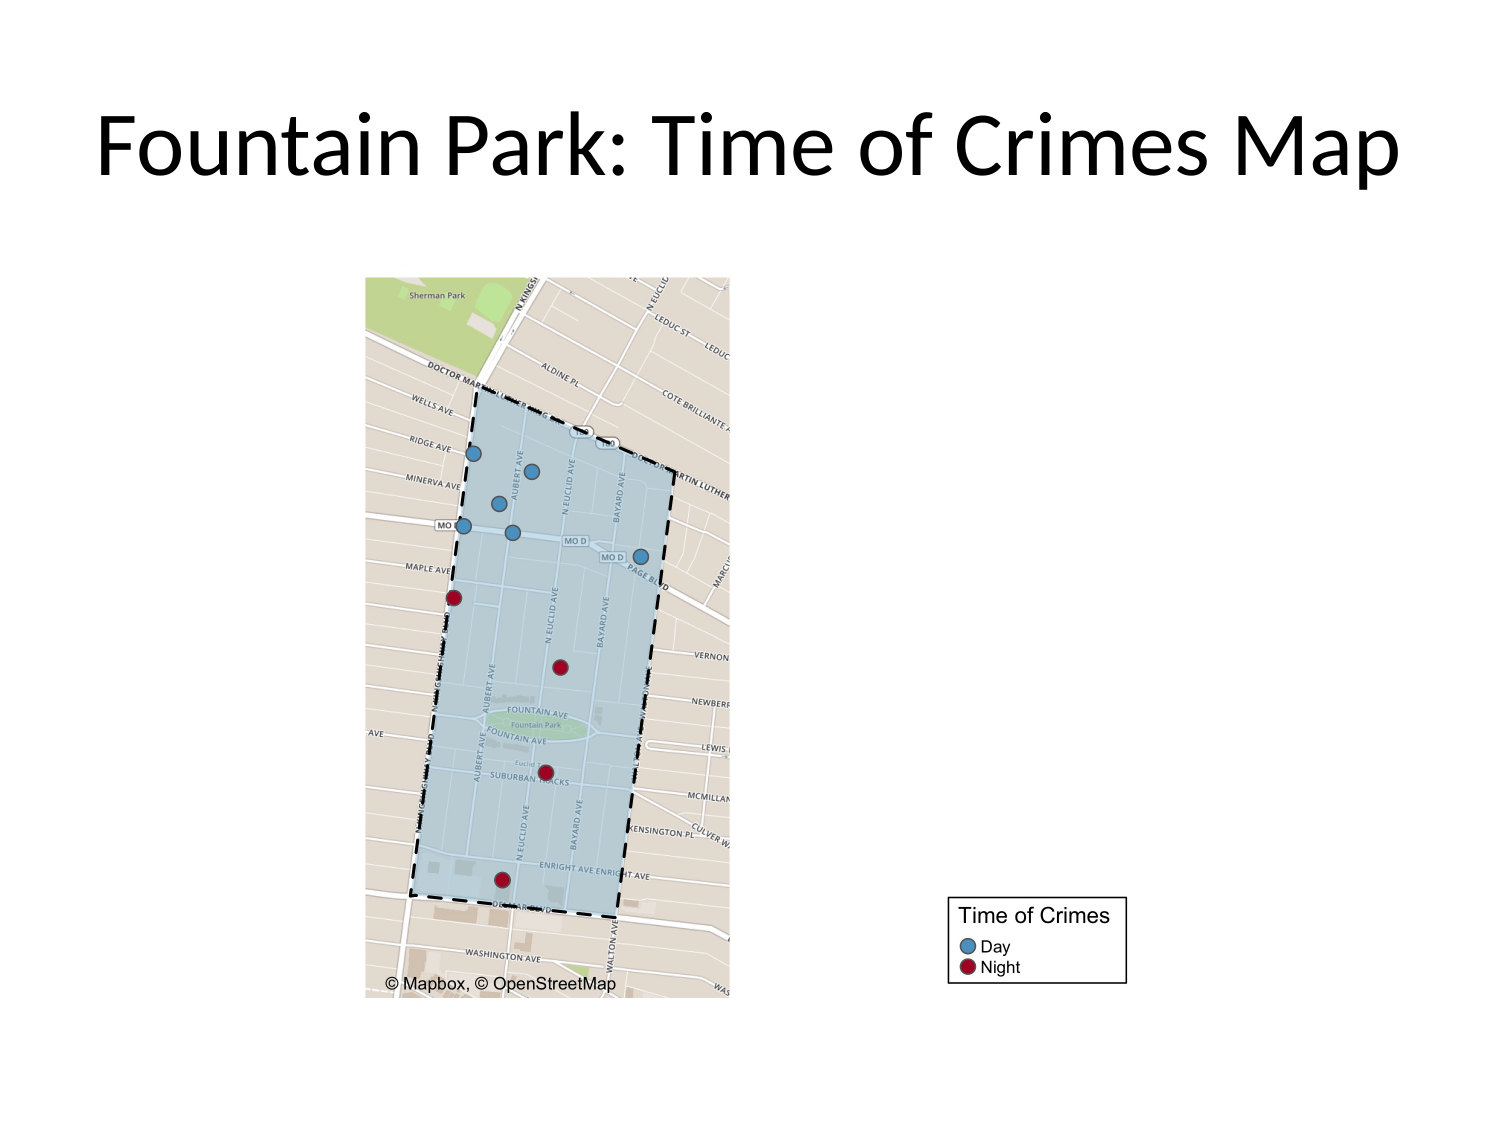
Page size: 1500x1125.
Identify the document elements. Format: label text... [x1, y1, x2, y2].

title Fountain Park: Time of Crimes Map [75, 45, 1425, 233]
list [74, 262, 1426, 1013]
